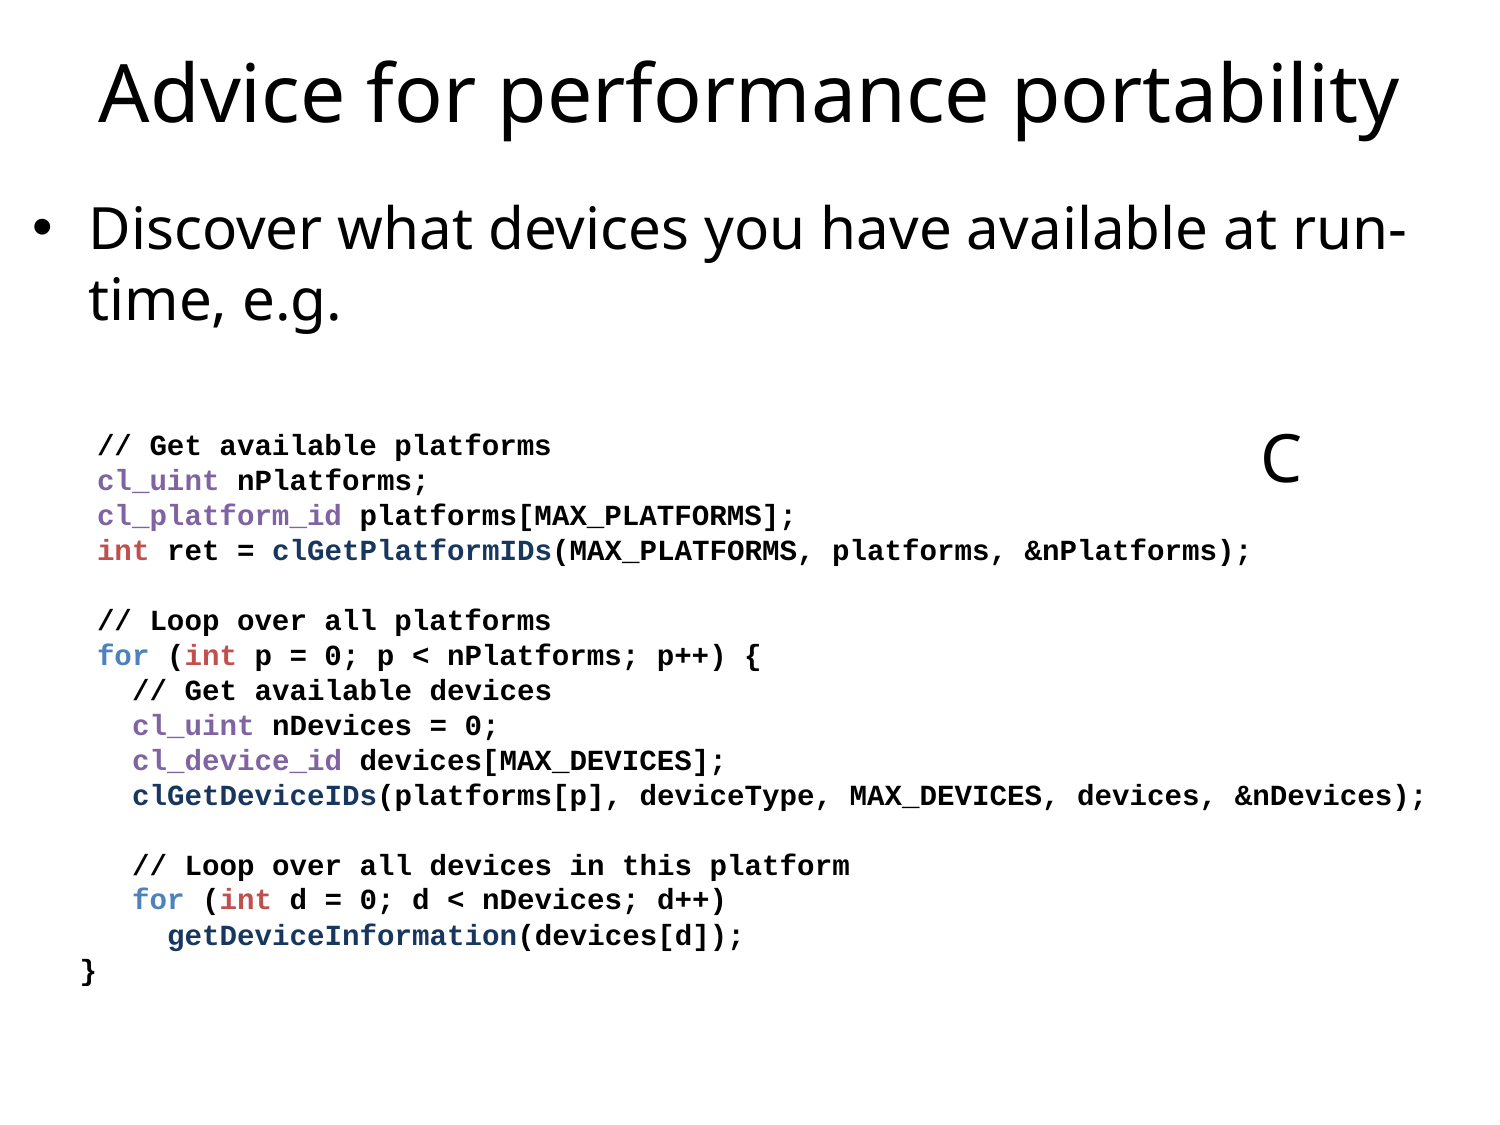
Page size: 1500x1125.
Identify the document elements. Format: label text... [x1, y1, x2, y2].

text_box // Get available platforms cl_uint nPlatforms; cl_platform_id platforms[MAX_PLATFORMS]; int ret = clGetPlatformIDs(MAX_PLATFORMS, platforms, &nPlatforms); // Loop over all platforms for (int p = 0; p < nPlatforms; p++) { // Get available devices cl_uint nDevices = 0; cl_device_id devices[MAX_DEVICES]; clGetDeviceIDs(platforms[p], deviceType, MAX_DEVICES, devices, &nDevices); // Loop over all devices in this platform for (int d = 0; d < nDevices; d++) getDeviceInformation(devices[d]); } [64, 418, 1447, 1029]
text_box Discover what devices you have available at run-time, e.g. [17, 184, 1471, 402]
text_box C [1246, 408, 1412, 504]
text_box Advice for performance portability [74, 0, 1425, 184]
